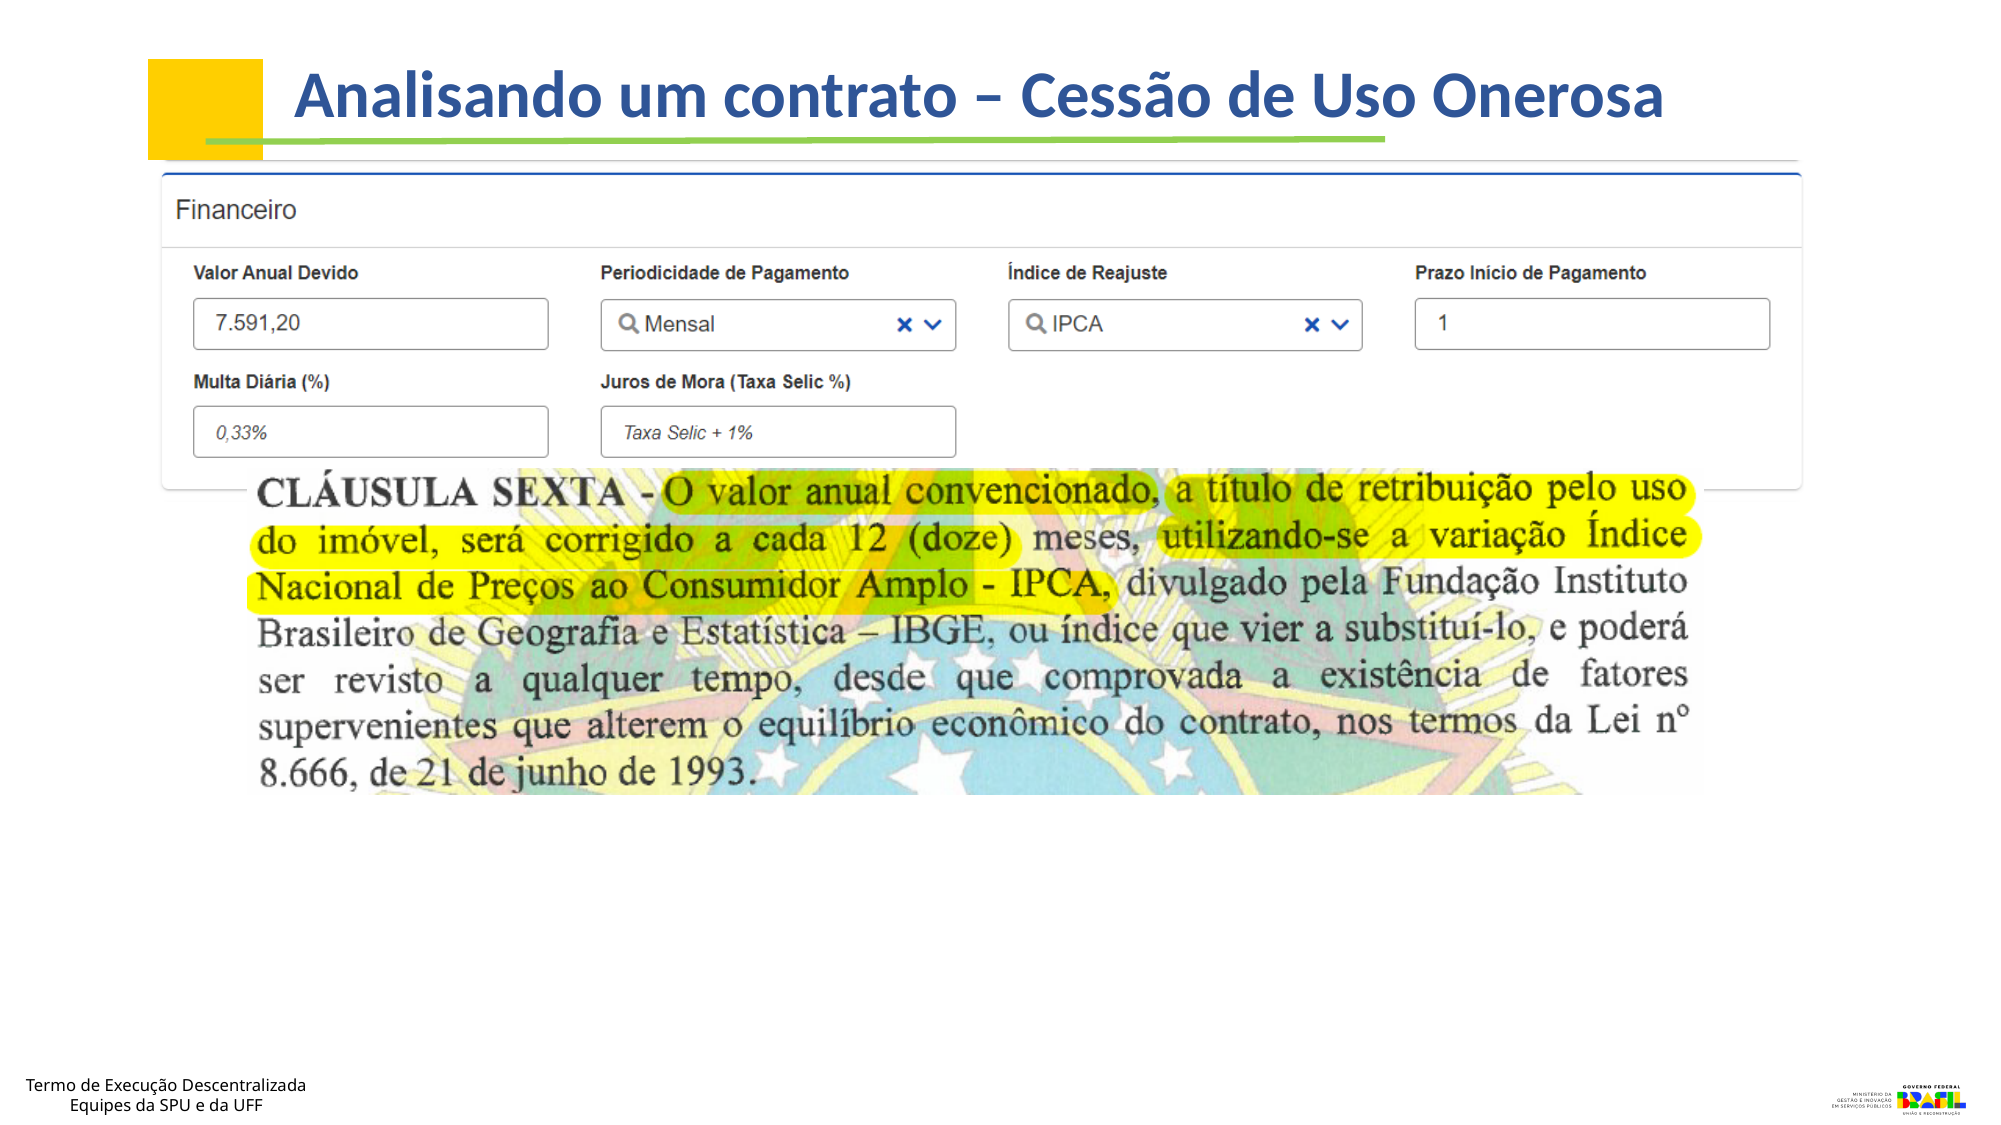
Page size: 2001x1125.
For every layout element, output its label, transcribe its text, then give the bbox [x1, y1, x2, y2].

picture [1827, 1079, 1977, 1119]
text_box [147, 59, 264, 160]
text_box Termo de Execução Descentralizada Equipes da SPU e da UFF [0, 1067, 345, 1123]
text_box Analisando um contrato – Cessão de Uso Onerosa [190, 43, 1771, 138]
picture [147, 160, 1804, 795]
